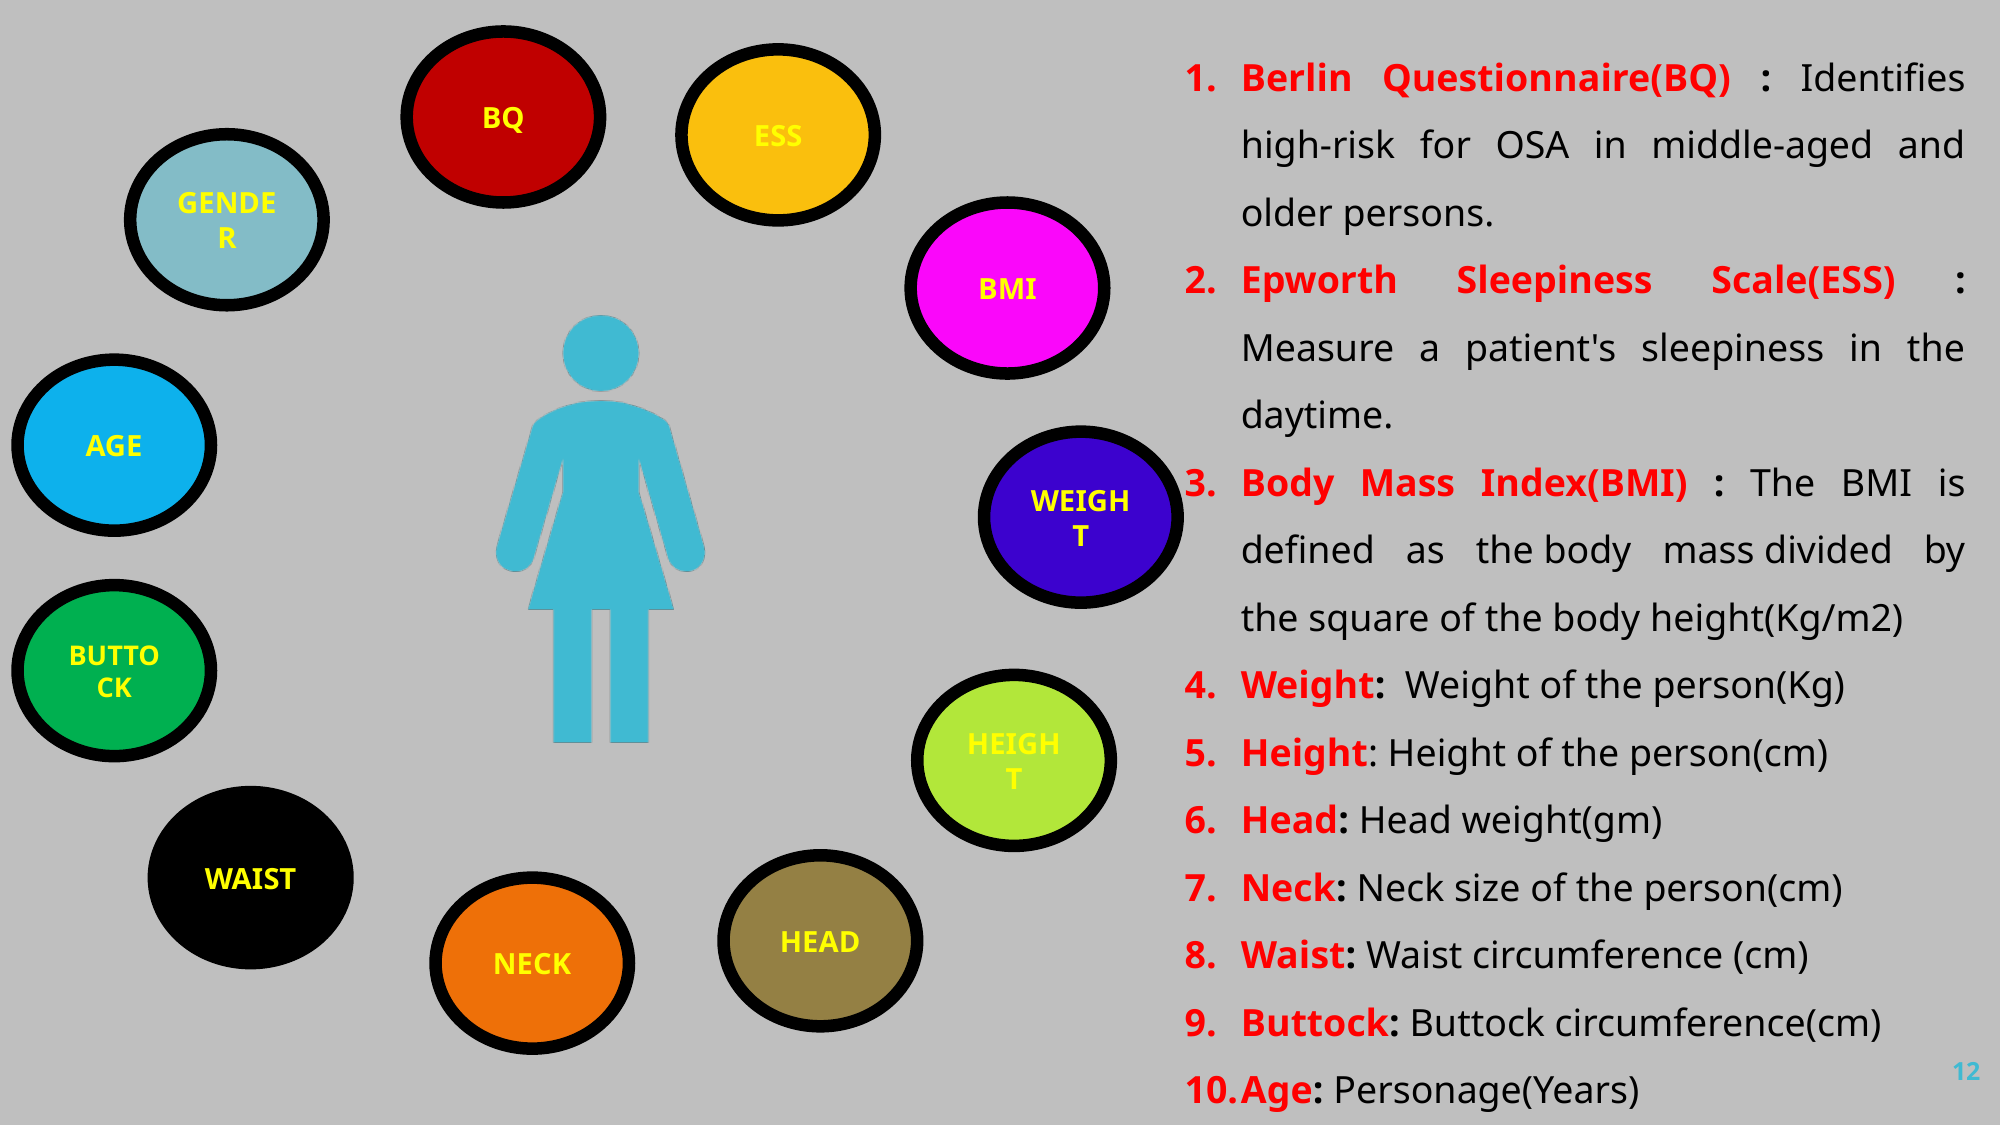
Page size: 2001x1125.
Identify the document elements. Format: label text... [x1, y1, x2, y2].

text_box GENDER [130, 134, 324, 306]
text_box WEIGHT [984, 431, 1169, 603]
slide_number 12 [1744, 1042, 1996, 1103]
text_box BQ [406, 31, 601, 203]
text_box BMI [910, 202, 1105, 374]
text_box BUTTOCK [17, 585, 212, 757]
text_box ESS [681, 49, 875, 221]
text_box HEIGHT [917, 674, 1111, 846]
text_box AGE [17, 359, 212, 531]
text_box Berlin Questionnaire(BQ) : Identifies high-risk for OSA in middle-aged and older persons. Epworth Sleepiness Scale(ESS) : Measure a patient's sleepiness in the daytime. Body Mass Index(BMI) : The BMI is defined as the body mass divided by the square of the body height(Kg/m2) Weight: Weight of the person(Kg) Height: Height of the person(cm) Head: Head weight(gm) Neck: Neck size of the person(cm) Waist: Waist circumference (cm) Buttock: Buttock circumference(cm) Age: Personage(Years) Gender: Male or Female [1169, 23, 1981, 1125]
text_box HEAD [723, 855, 918, 1027]
picture [372, 301, 828, 757]
text_box WAIST [153, 792, 348, 964]
text_box NECK [435, 877, 629, 1049]
